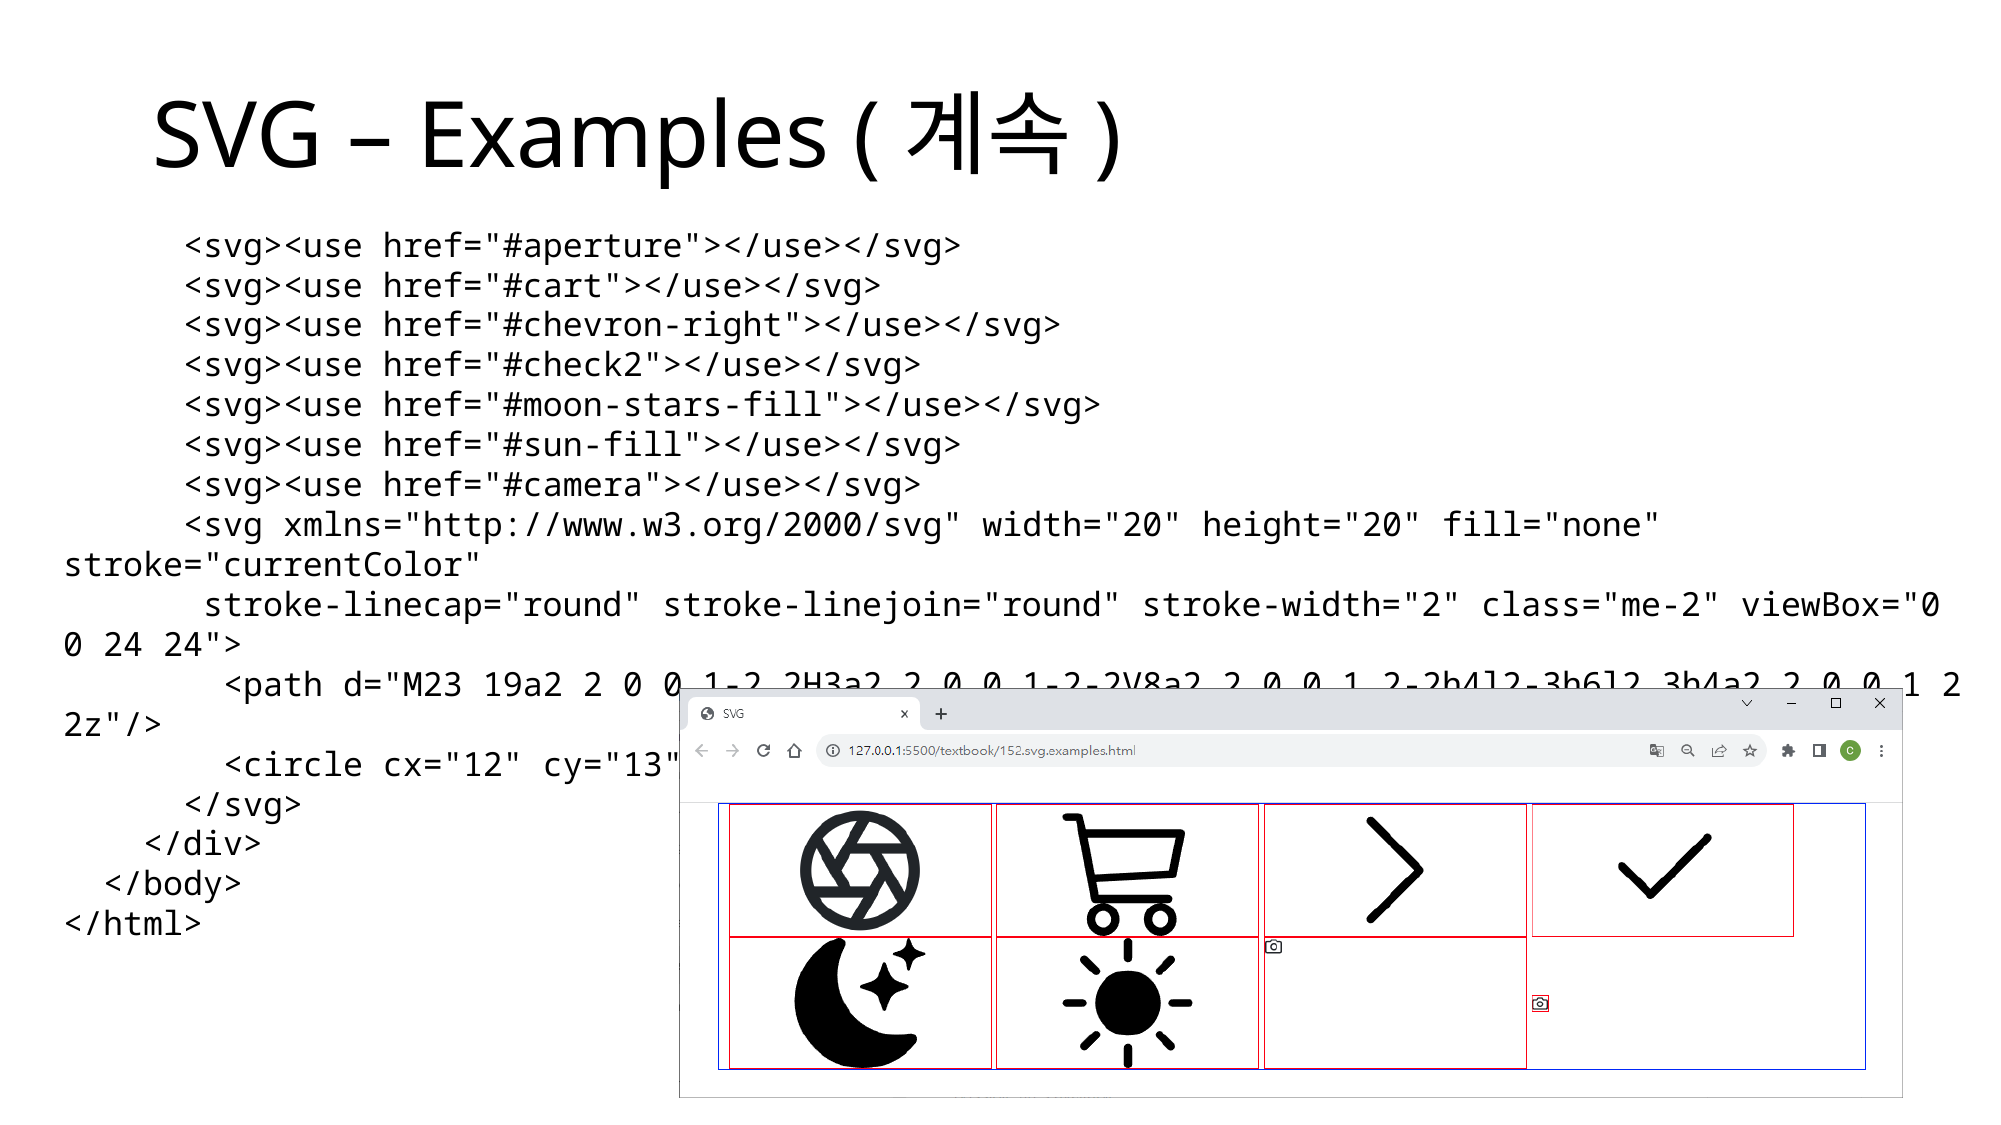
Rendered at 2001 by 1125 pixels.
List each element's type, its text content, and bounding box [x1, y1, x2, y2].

text_box <svg><use href="#aperture"></use></svg> <svg><use href="#cart"></use></svg> <svg><use href="#chevron-right"></use></svg> <svg><use href="#check2"></use></svg> <svg><use href="#moon-stars-fill"></use></svg> <svg><use href="#sun-fill"></use></svg> <svg><use href="#camera"></use></svg> <svg xmlns="http://www.w3.org/2000/svg" width="20" height="20" fill="none" stroke="currentColor" stroke-linecap="round" stroke-linejoin="round" stroke-width="2" class="me-2" viewBox="0 0 24 24"> <path d="M23 19a2 2 0 0 1-2 2H3a2 2 0 0 1-2-2V8a2 2 0 0 1 2-2h4l2-3h6l2 3h4a2 2 0 0 1 2 2z"/> <circle cx="12" cy="13" r="4"/> </svg> </div> </body> </html> [48, 216, 1984, 990]
title SVG – Examples (계속) [137, 59, 1863, 216]
picture [679, 688, 1903, 1098]
